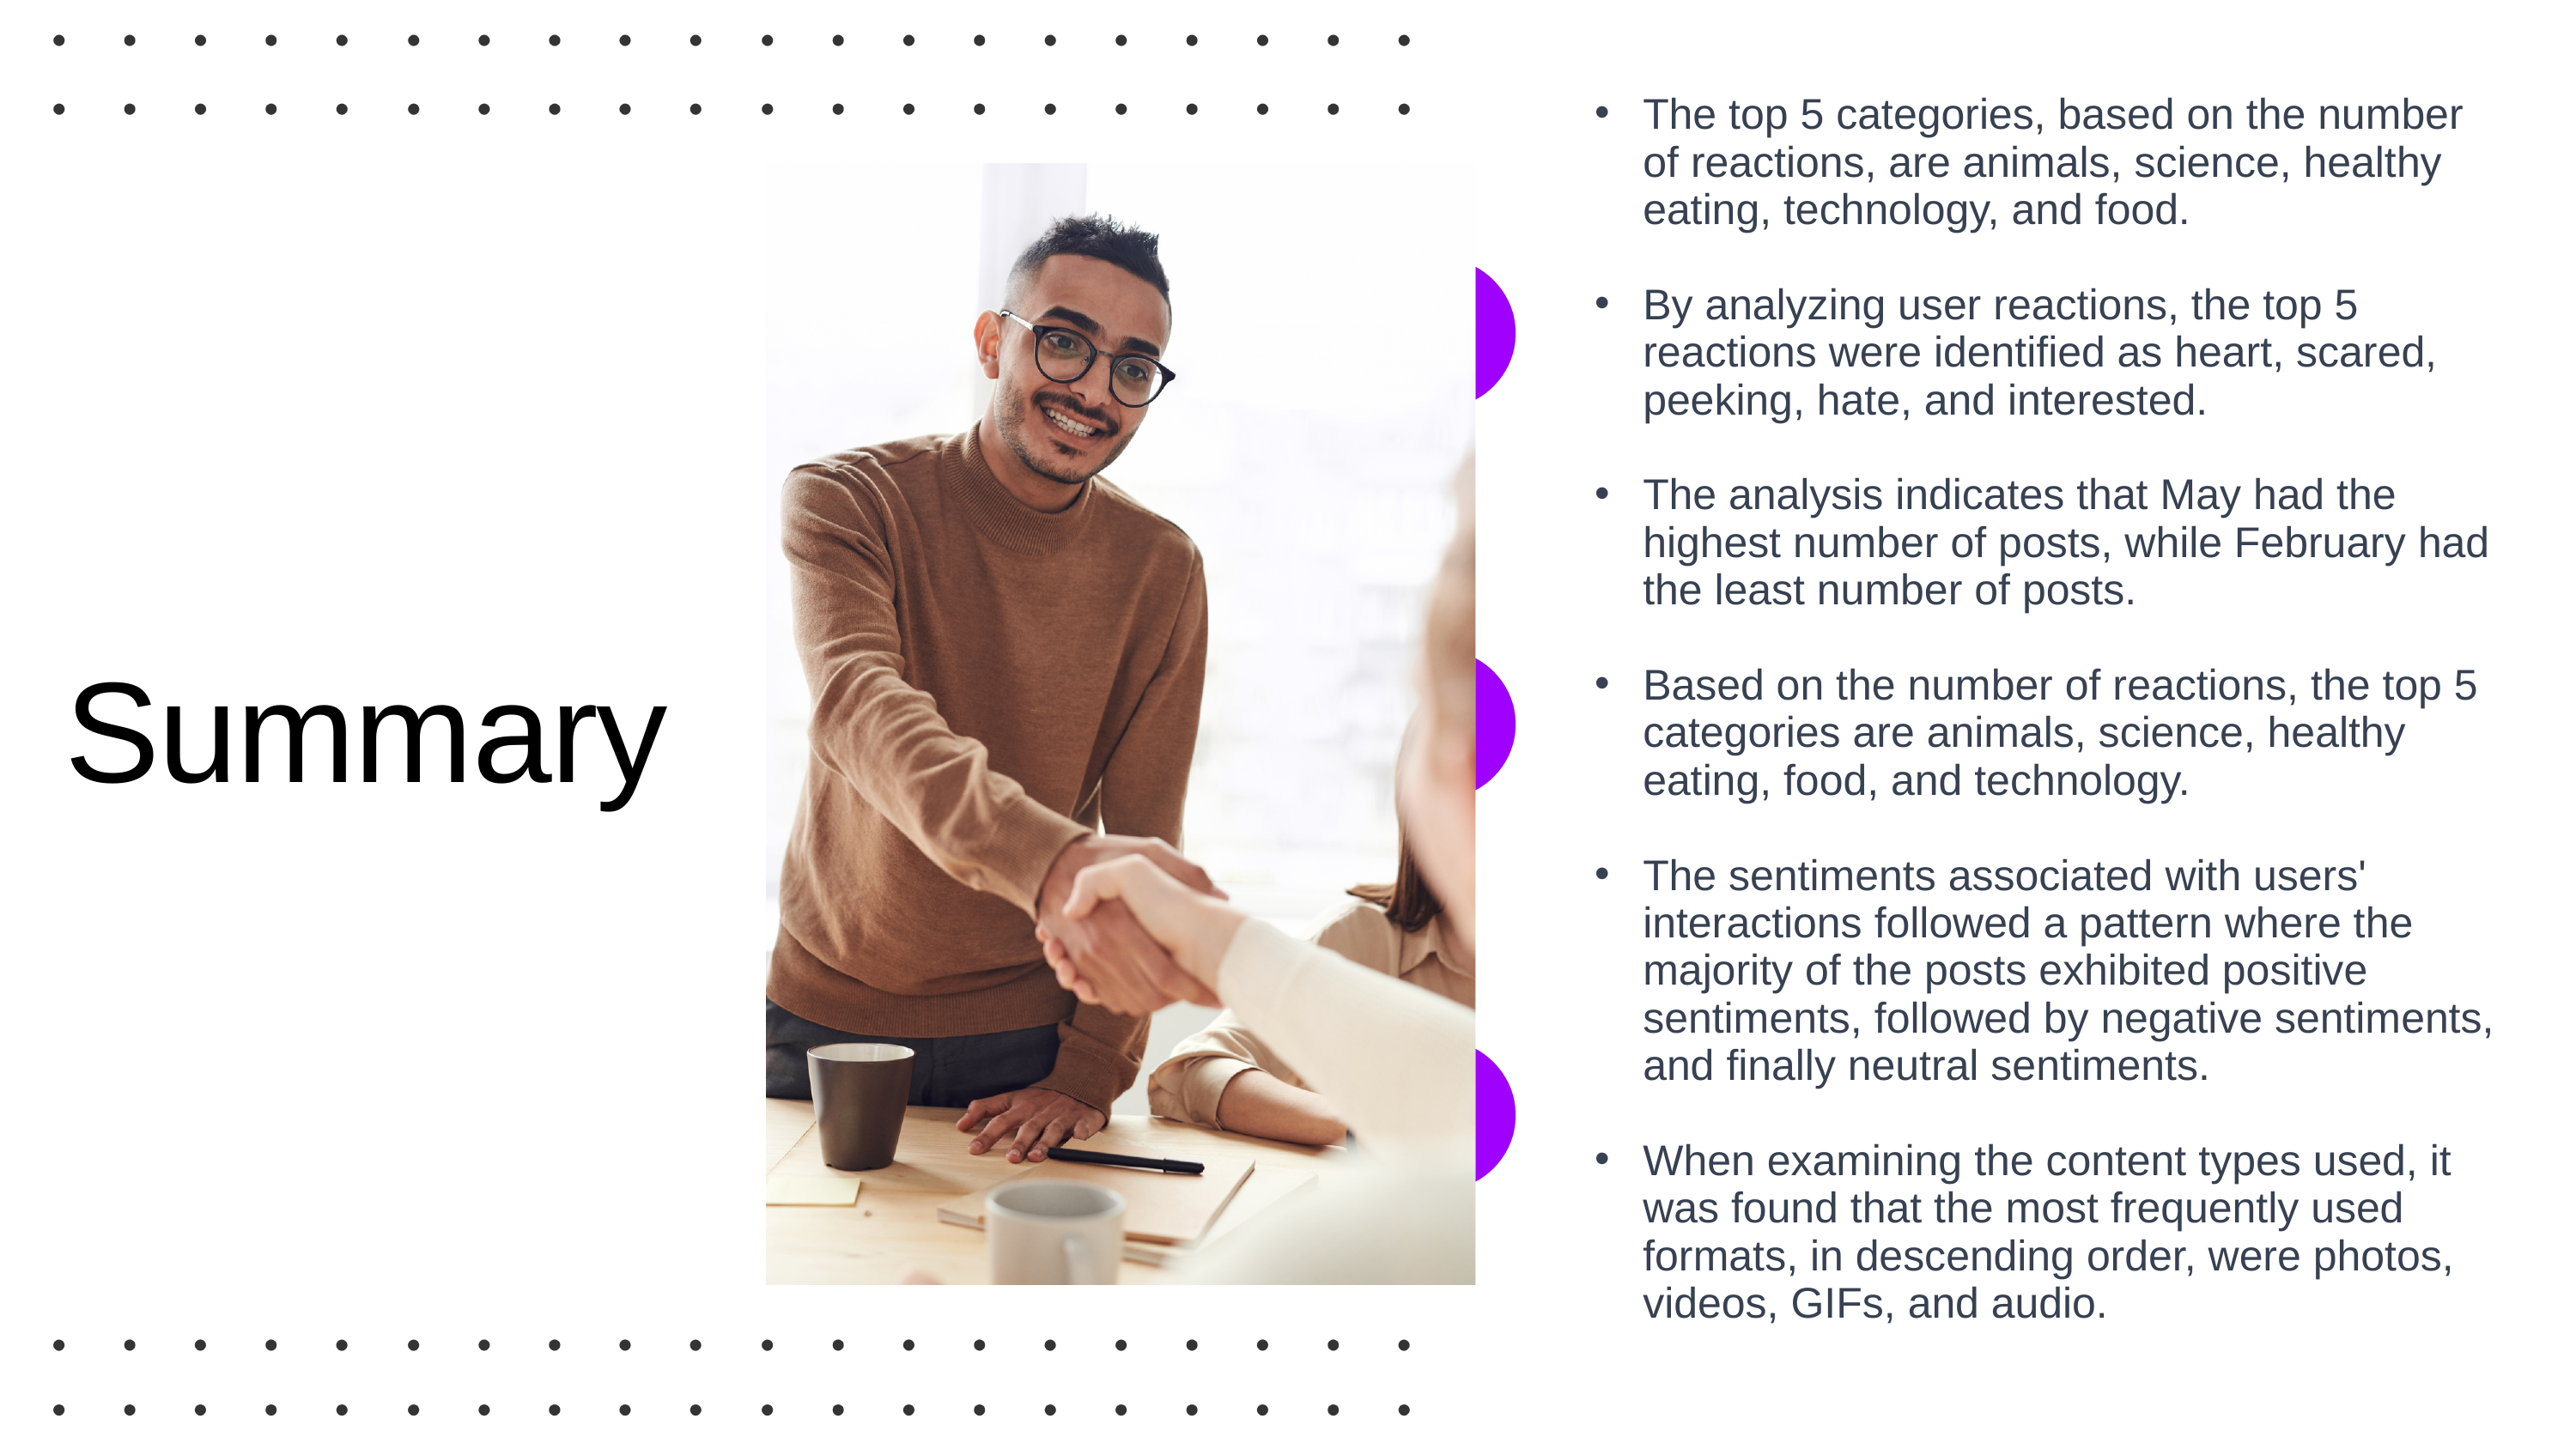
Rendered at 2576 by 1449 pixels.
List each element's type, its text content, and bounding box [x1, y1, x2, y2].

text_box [46, 0, 1414, 118]
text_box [46, 1335, 1414, 1449]
text_box The top 5 categories, based on the number of reactions, are animals, science, healthy eating, technology, and food. By analyzing user reactions, the top 5 reactions were identified as heart, scared, peeking, hate, and interested. The analysis indicates that May had the highest number of posts, while February had the least number of posts. Based on the number of reactions, the top 5 categories are animals, science, healthy eating, food, and technology. The sentiments associated with users' interactions followed a pattern where the majority of the posts exhibited positive sentiments, followed by negative sentiments, and finally neutral sentiments. When examining the content types used, it was found that the most frequently used formats, in descending order, were photos, videos, GIFs, and audio. [1594, 90, 2512, 1327]
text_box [1631, 980, 2432, 1104]
picture [765, 163, 1562, 1286]
text_box Summary [64, 639, 727, 811]
